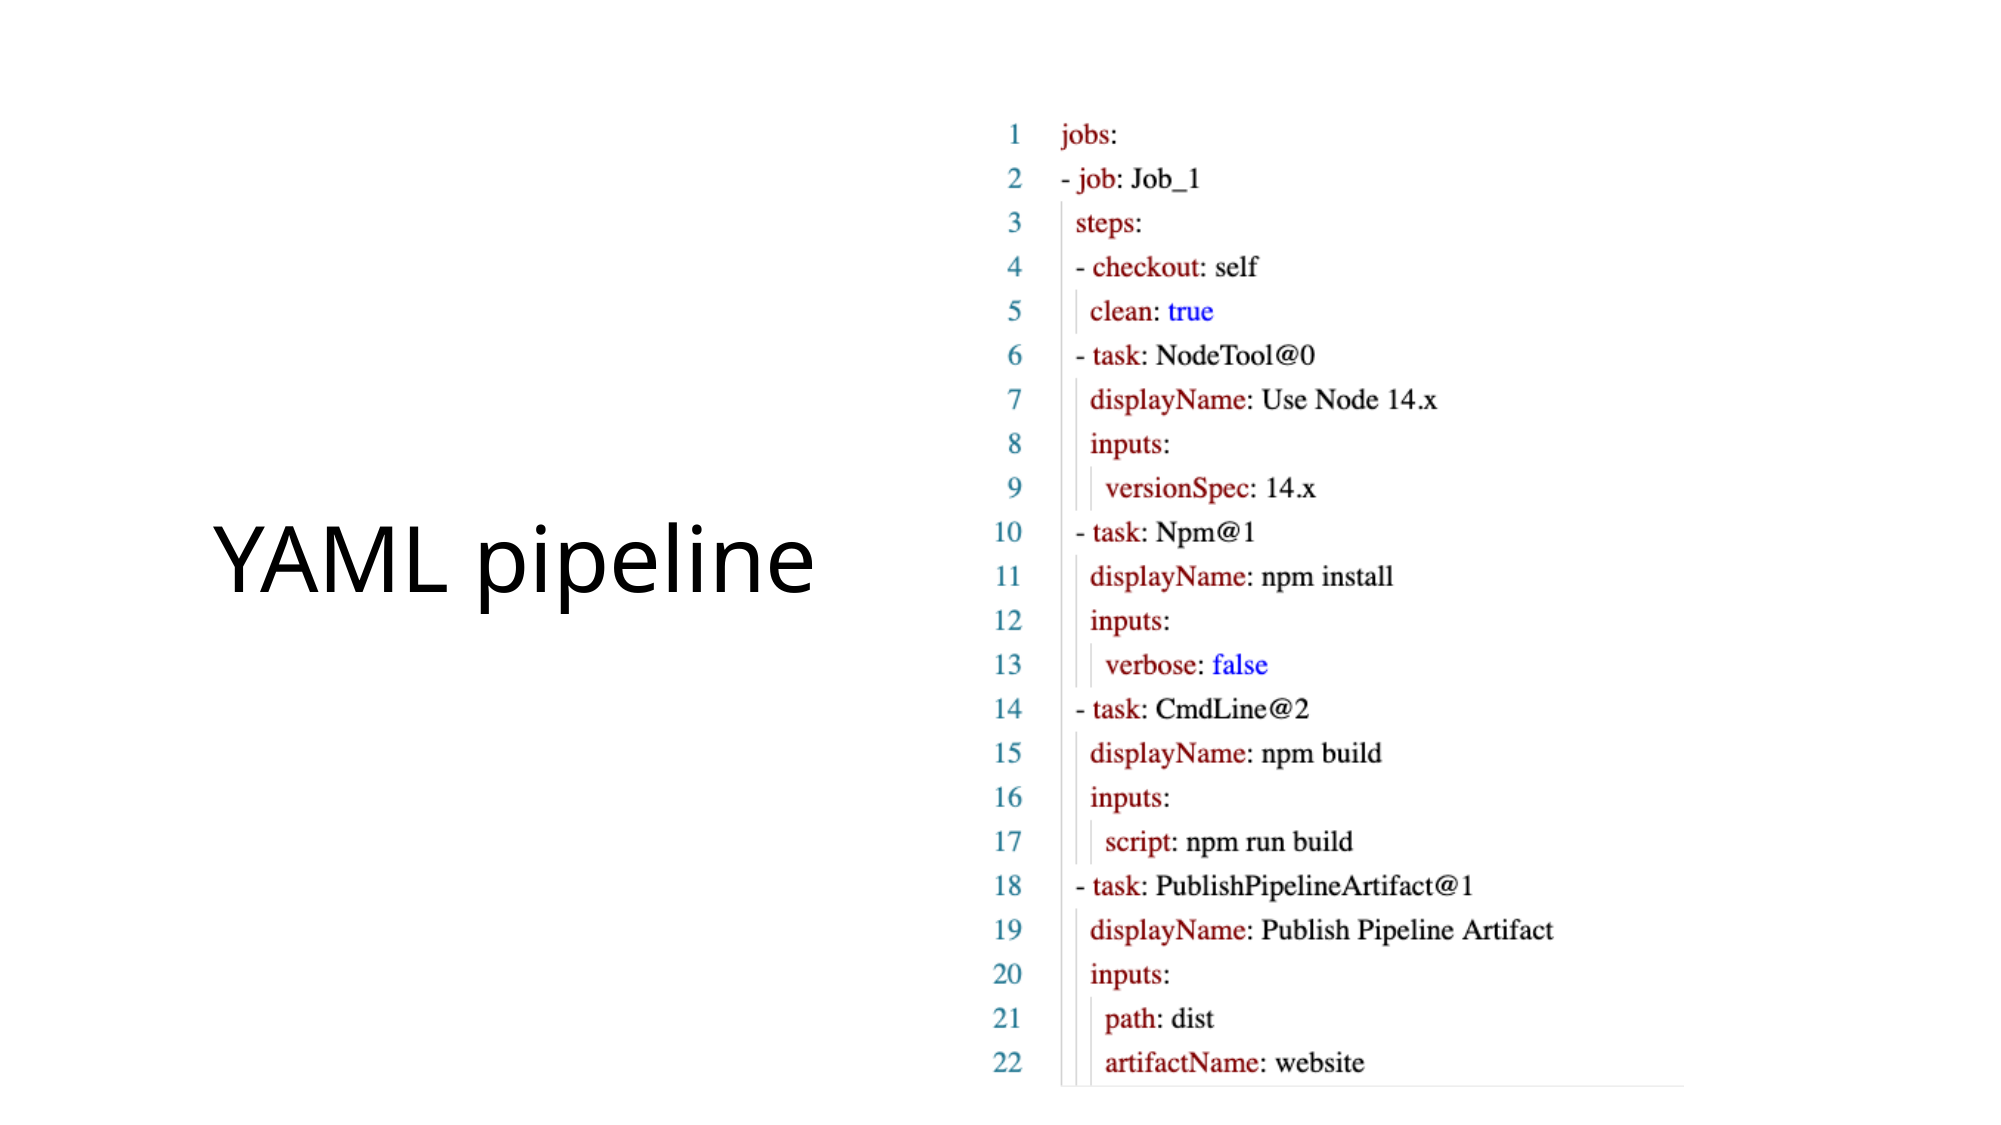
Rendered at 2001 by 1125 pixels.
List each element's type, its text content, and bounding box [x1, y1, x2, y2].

title YAML pipeline [198, 453, 847, 672]
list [968, 116, 1684, 1087]
